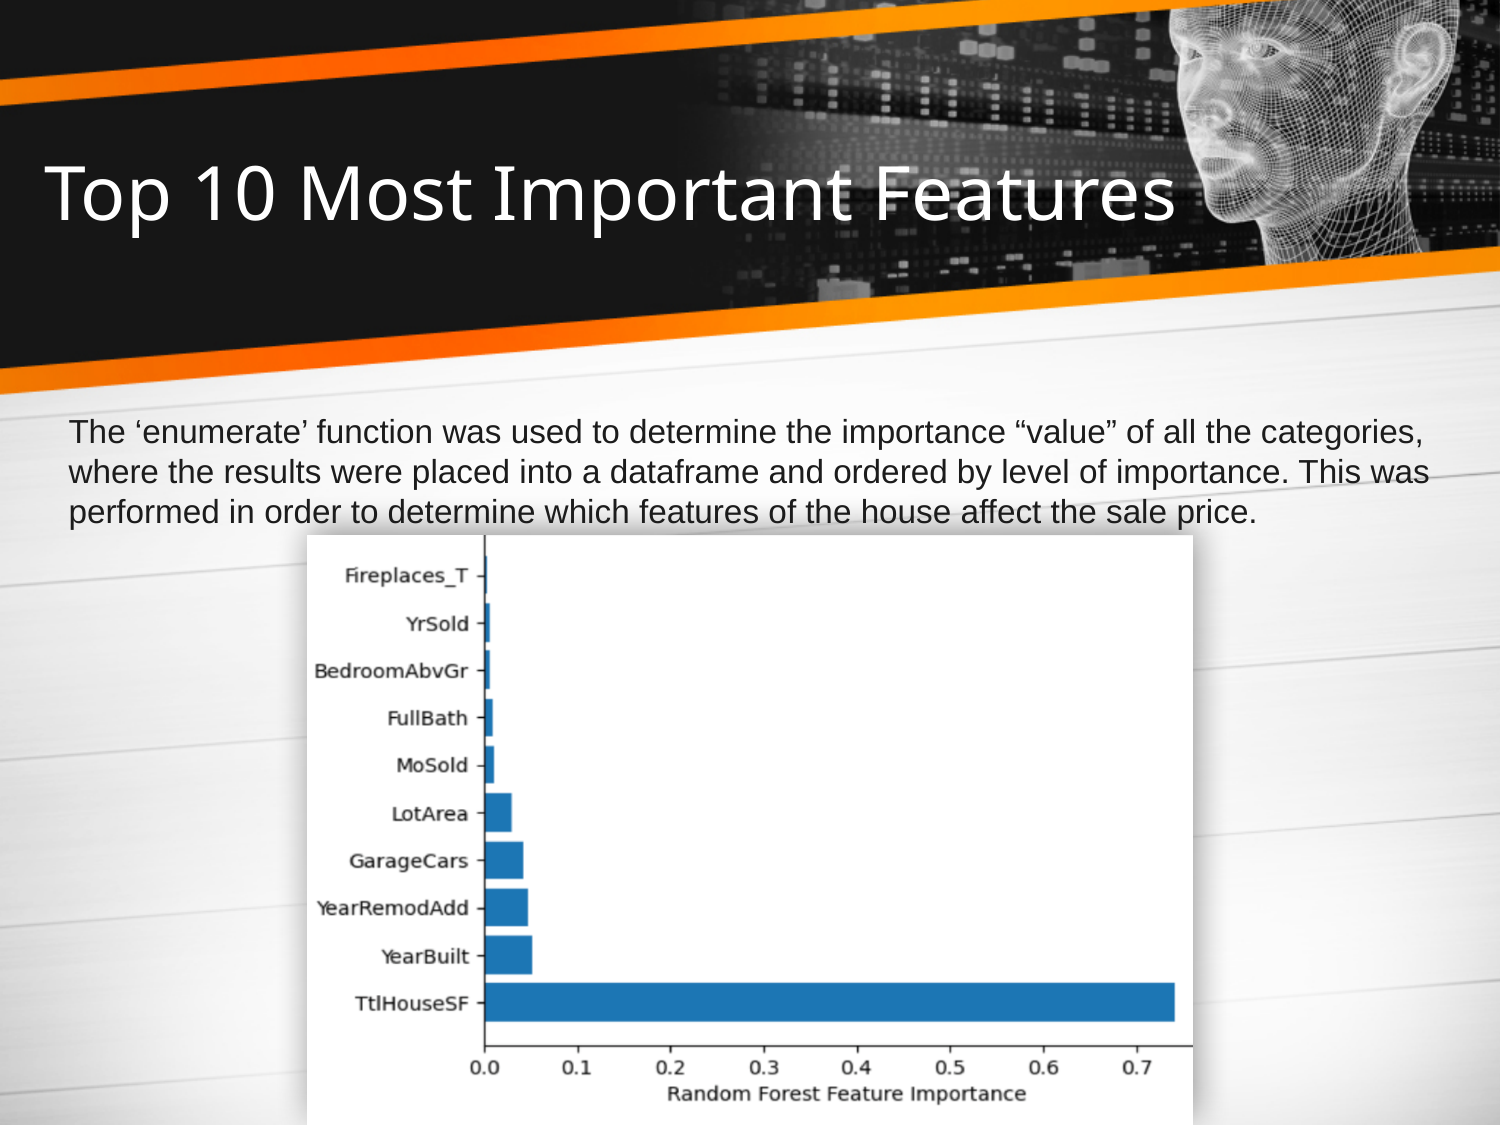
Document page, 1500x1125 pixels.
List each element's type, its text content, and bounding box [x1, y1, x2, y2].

title Top 10 Most Important Features [29, 78, 1282, 303]
text_box The ‘enumerate’ function was used to determine the importance “value” of all the categories, where the results were placed into a dataframe and ordered by level of importance. This was performed in order to determine which features of the house affect the sale price. [53, 402, 1495, 538]
picture [0, 0, 1500, 1125]
